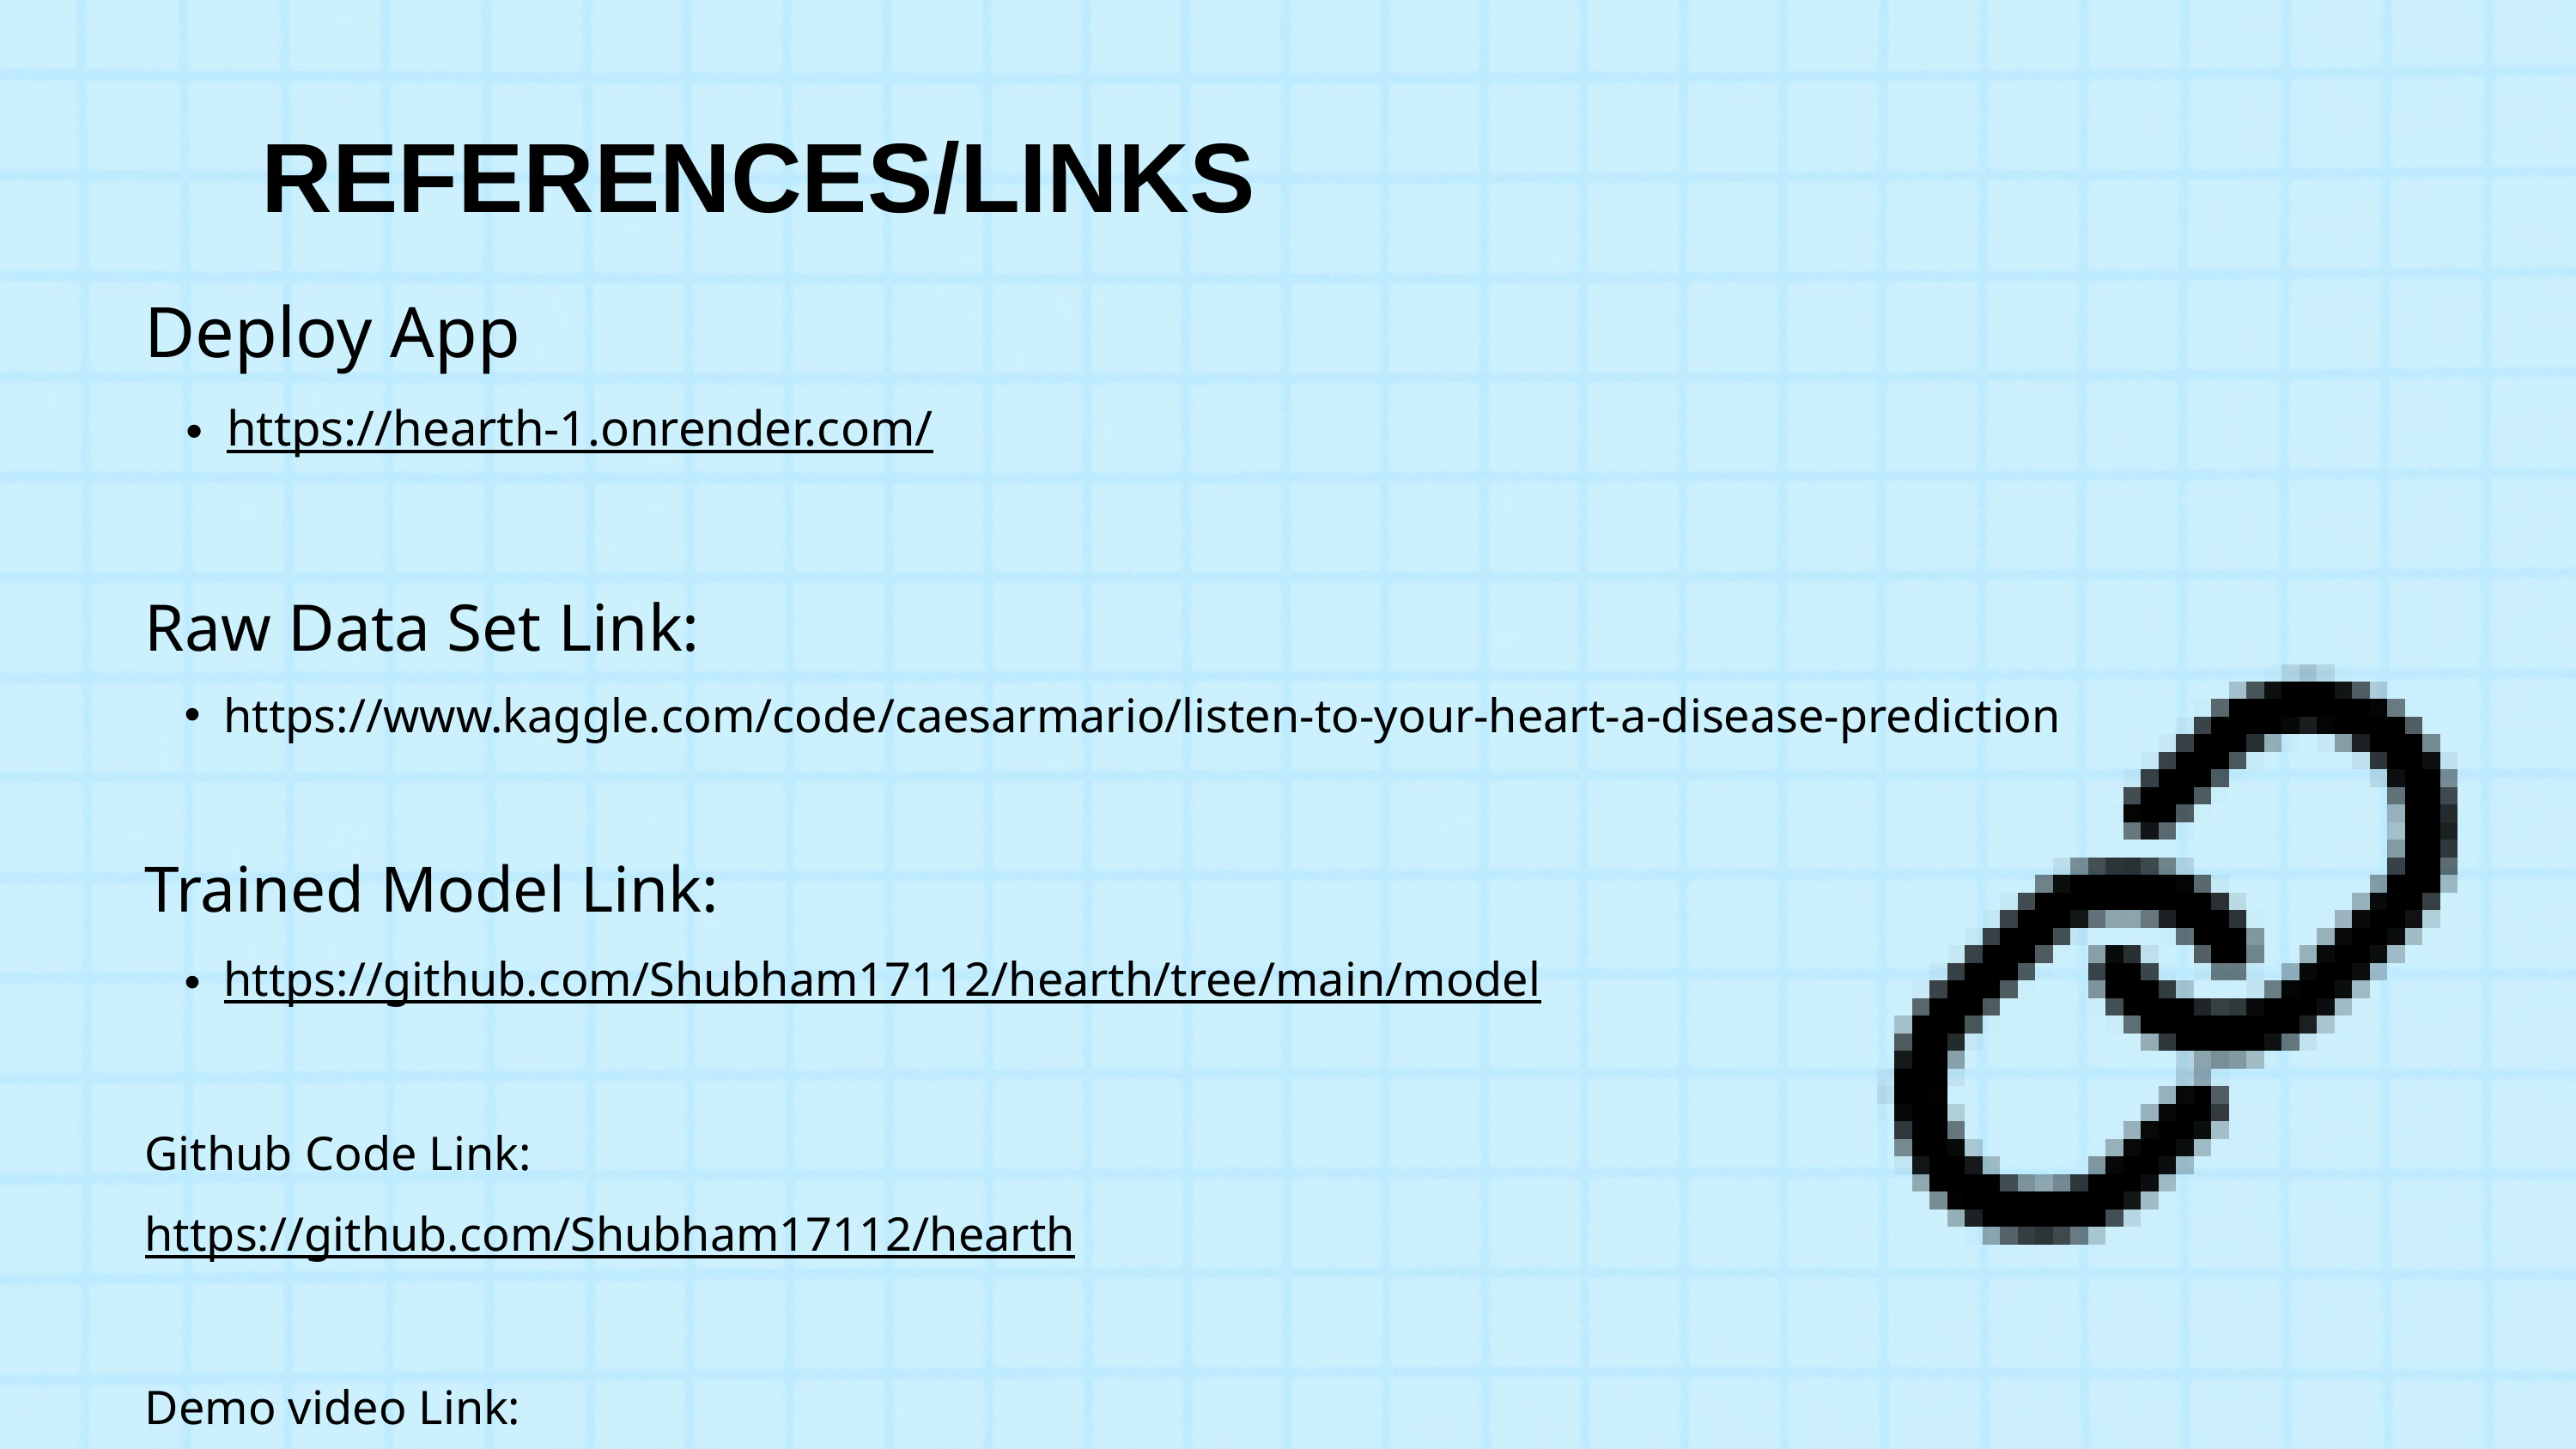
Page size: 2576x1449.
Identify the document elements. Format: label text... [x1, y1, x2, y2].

text_box [0, 0, 2576, 1449]
text_box REFERENCES/LINKS [0, 67, 1517, 233]
text_box [1842, 664, 2476, 1245]
text_box Deploy App https://hearth-1.onrender.com/ Raw Data Set Link: https://www.kaggle.com/code/caesarmario/listen-to-your-heart-a-disease-prediction Trained Model Link: https://github.com/Shubham17112/hearth/tree/main/model Github Code Link: https://github.com/Shubham17112/hearth Demo video Link: [144, 254, 2257, 1449]
